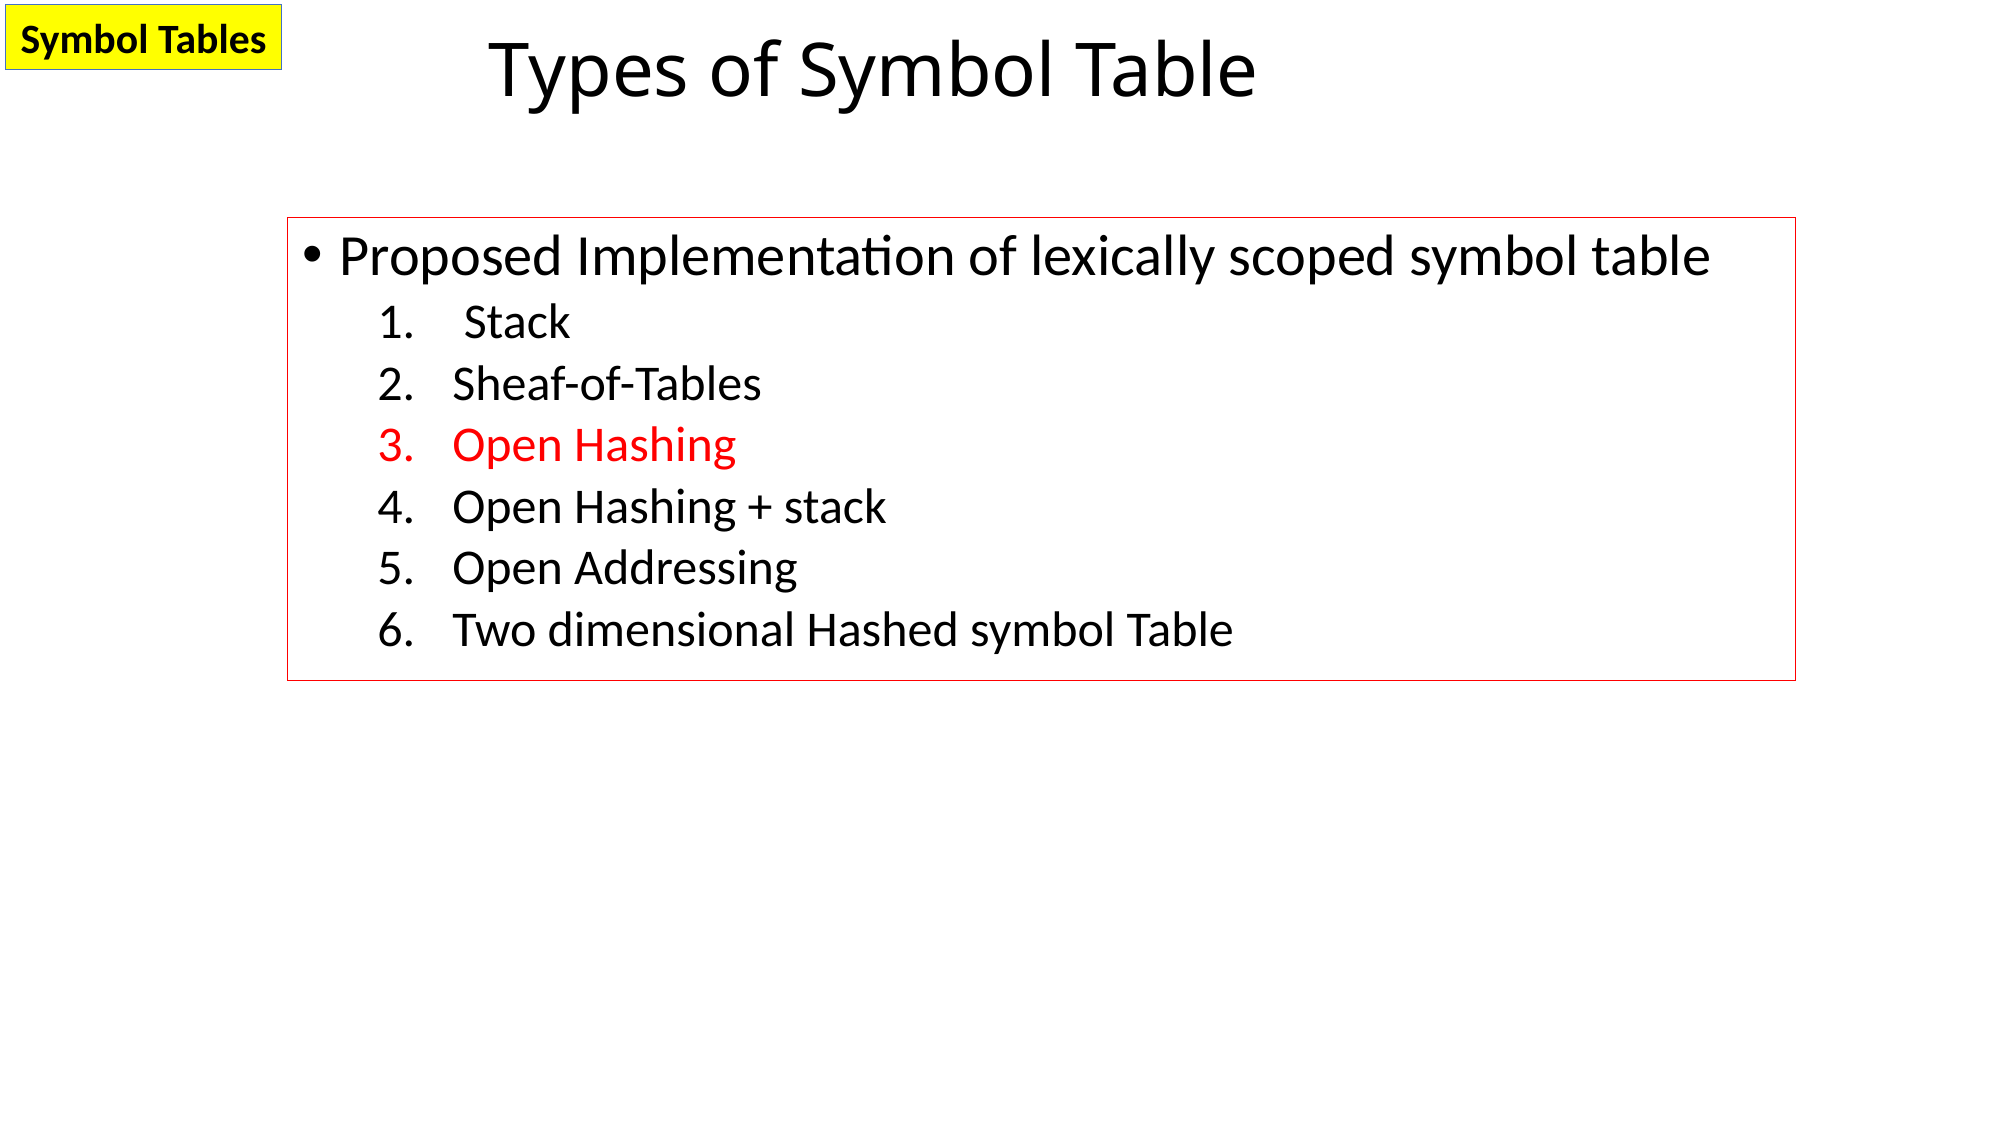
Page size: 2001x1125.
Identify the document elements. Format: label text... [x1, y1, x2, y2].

list Proposed Implementation of lexically scoped symbol table Stack Sheaf-of-Tables Open Hashing Open Hashing + stack Open Addressing Two dimensional Hashed symbol Table [287, 217, 1796, 681]
text_box Symbol Tables [5, 4, 282, 70]
title Types of Symbol Table [473, 22, 1284, 123]
